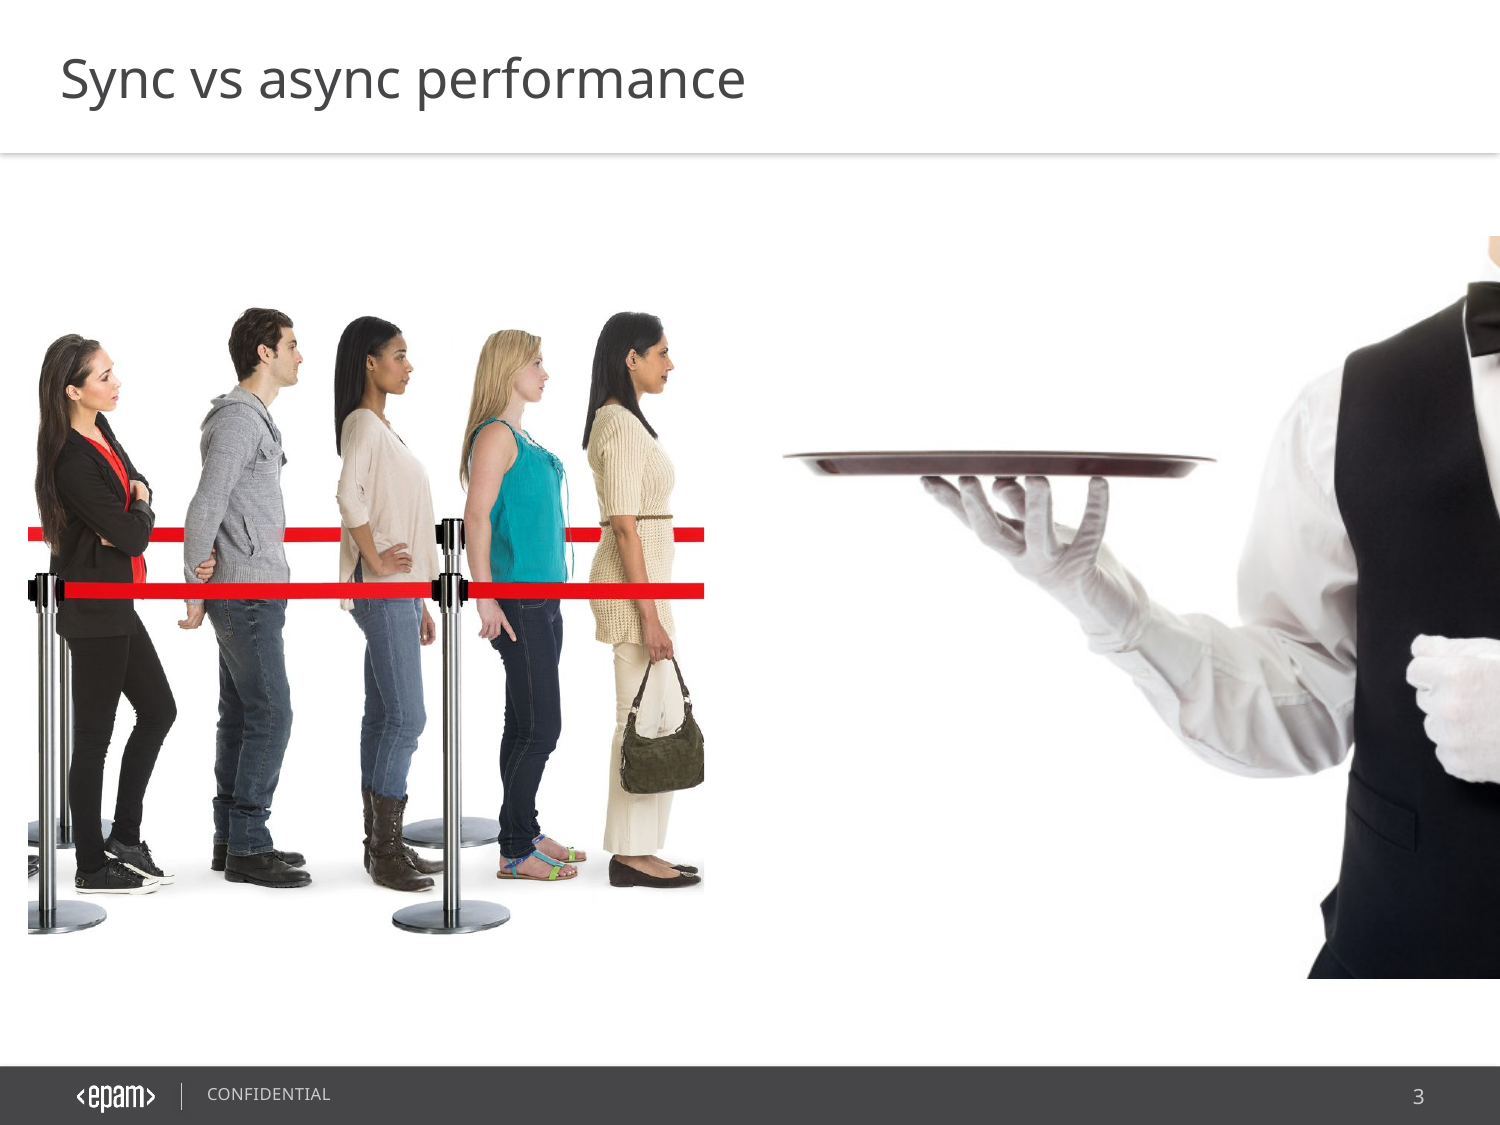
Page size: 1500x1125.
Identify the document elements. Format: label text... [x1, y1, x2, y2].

picture [76, 1085, 155, 1113]
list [27, 234, 705, 980]
list Sync vs async performance [0, 0, 1500, 153]
picture [749, 234, 1500, 979]
